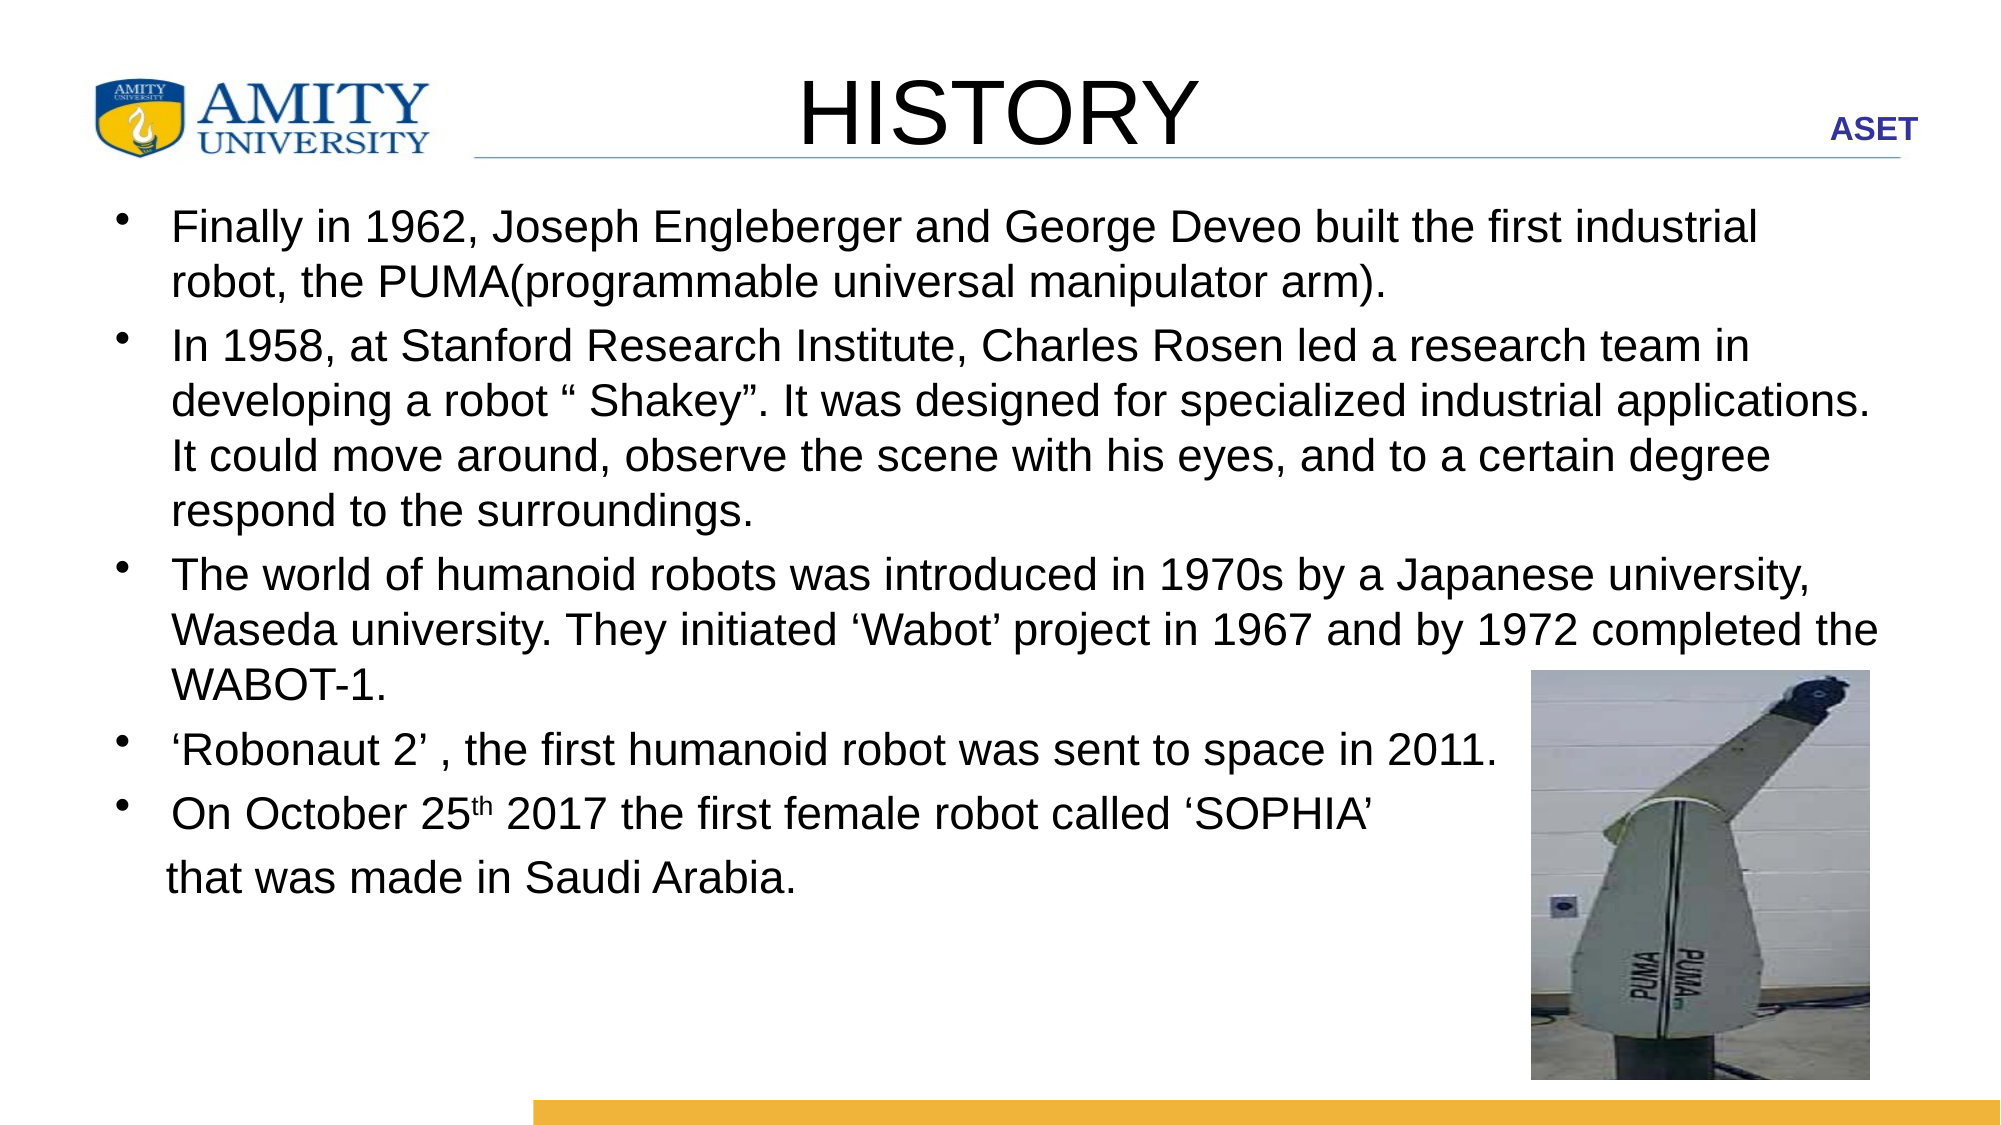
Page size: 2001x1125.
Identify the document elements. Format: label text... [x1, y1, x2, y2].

picture [0, 0, 2000, 188]
picture [1531, 670, 1871, 1081]
list Finally in 1962, Joseph Engleberger and George Deveo built the first industrial robot, the PUMA(programmable universal manipulator arm). In 1958, at Stanford Research Institute, Charles Rosen led a research team in developing a robot “ Shakey”. It was designed for specialized industrial applications. It could move around, observe the scene with his eyes, and to a certain degree respond to the surroundings. The world of humanoid robots was introduced in 1970s by a Japanese university, Waseda university. They initiated ‘Wabot’ project in 1967 and by 1972 completed the WABOT-1. ‘Robonaut 2’ , the first humanoid robot was sent to space in 2011. On October 25th 2017 the first female robot called ‘SOPHIA’ that was made in Saudi Arabia. [99, 189, 1900, 1005]
title HISTORY [99, 45, 1900, 144]
